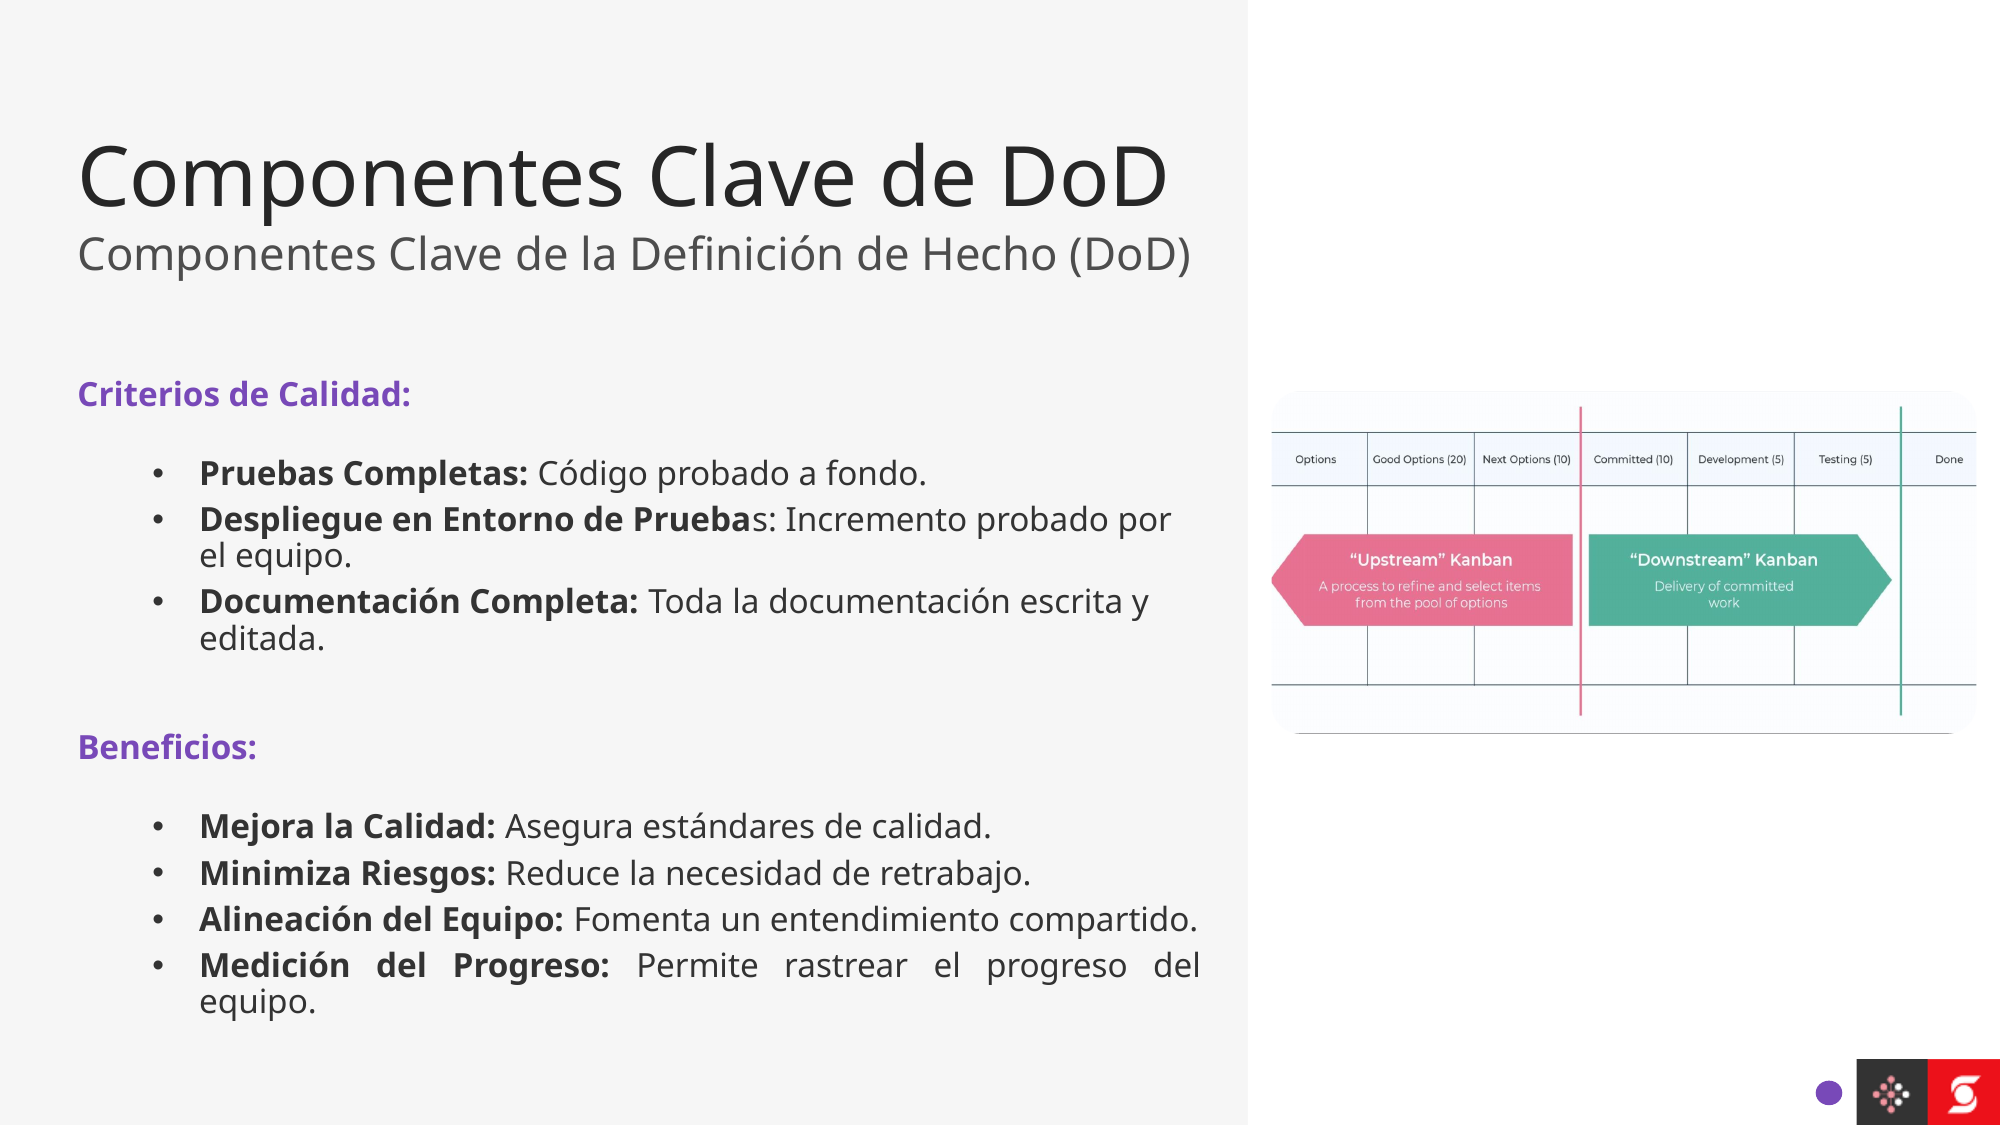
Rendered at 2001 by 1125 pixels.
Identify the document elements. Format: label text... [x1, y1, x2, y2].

list Componentes Clave de la Definición de Hecho (DoD) [77, 231, 1247, 310]
title Componentes Clave de DoD [77, 134, 1247, 214]
text_box [1247, 0, 2000, 1125]
text_box [1814, 1079, 1844, 1107]
picture [1856, 1059, 2000, 1125]
list Criterios de Calidad: Pruebas Completas: Código probado a fondo. Despliegue en Entorno de Pruebas: Incremento probado por el equipo. Documentación Completa: Toda la documentación escrita y editada. Beneficios: Mejora la Calidad: Asegura estándares de calidad. Minimiza Riesgos: Reduce la necesidad de retrabajo. Alineación del Equipo: Fomenta un entendimiento compartido. Medición del Progreso: Permite rastrear el progreso del equipo. [77, 369, 1202, 1082]
picture [1271, 390, 1977, 734]
